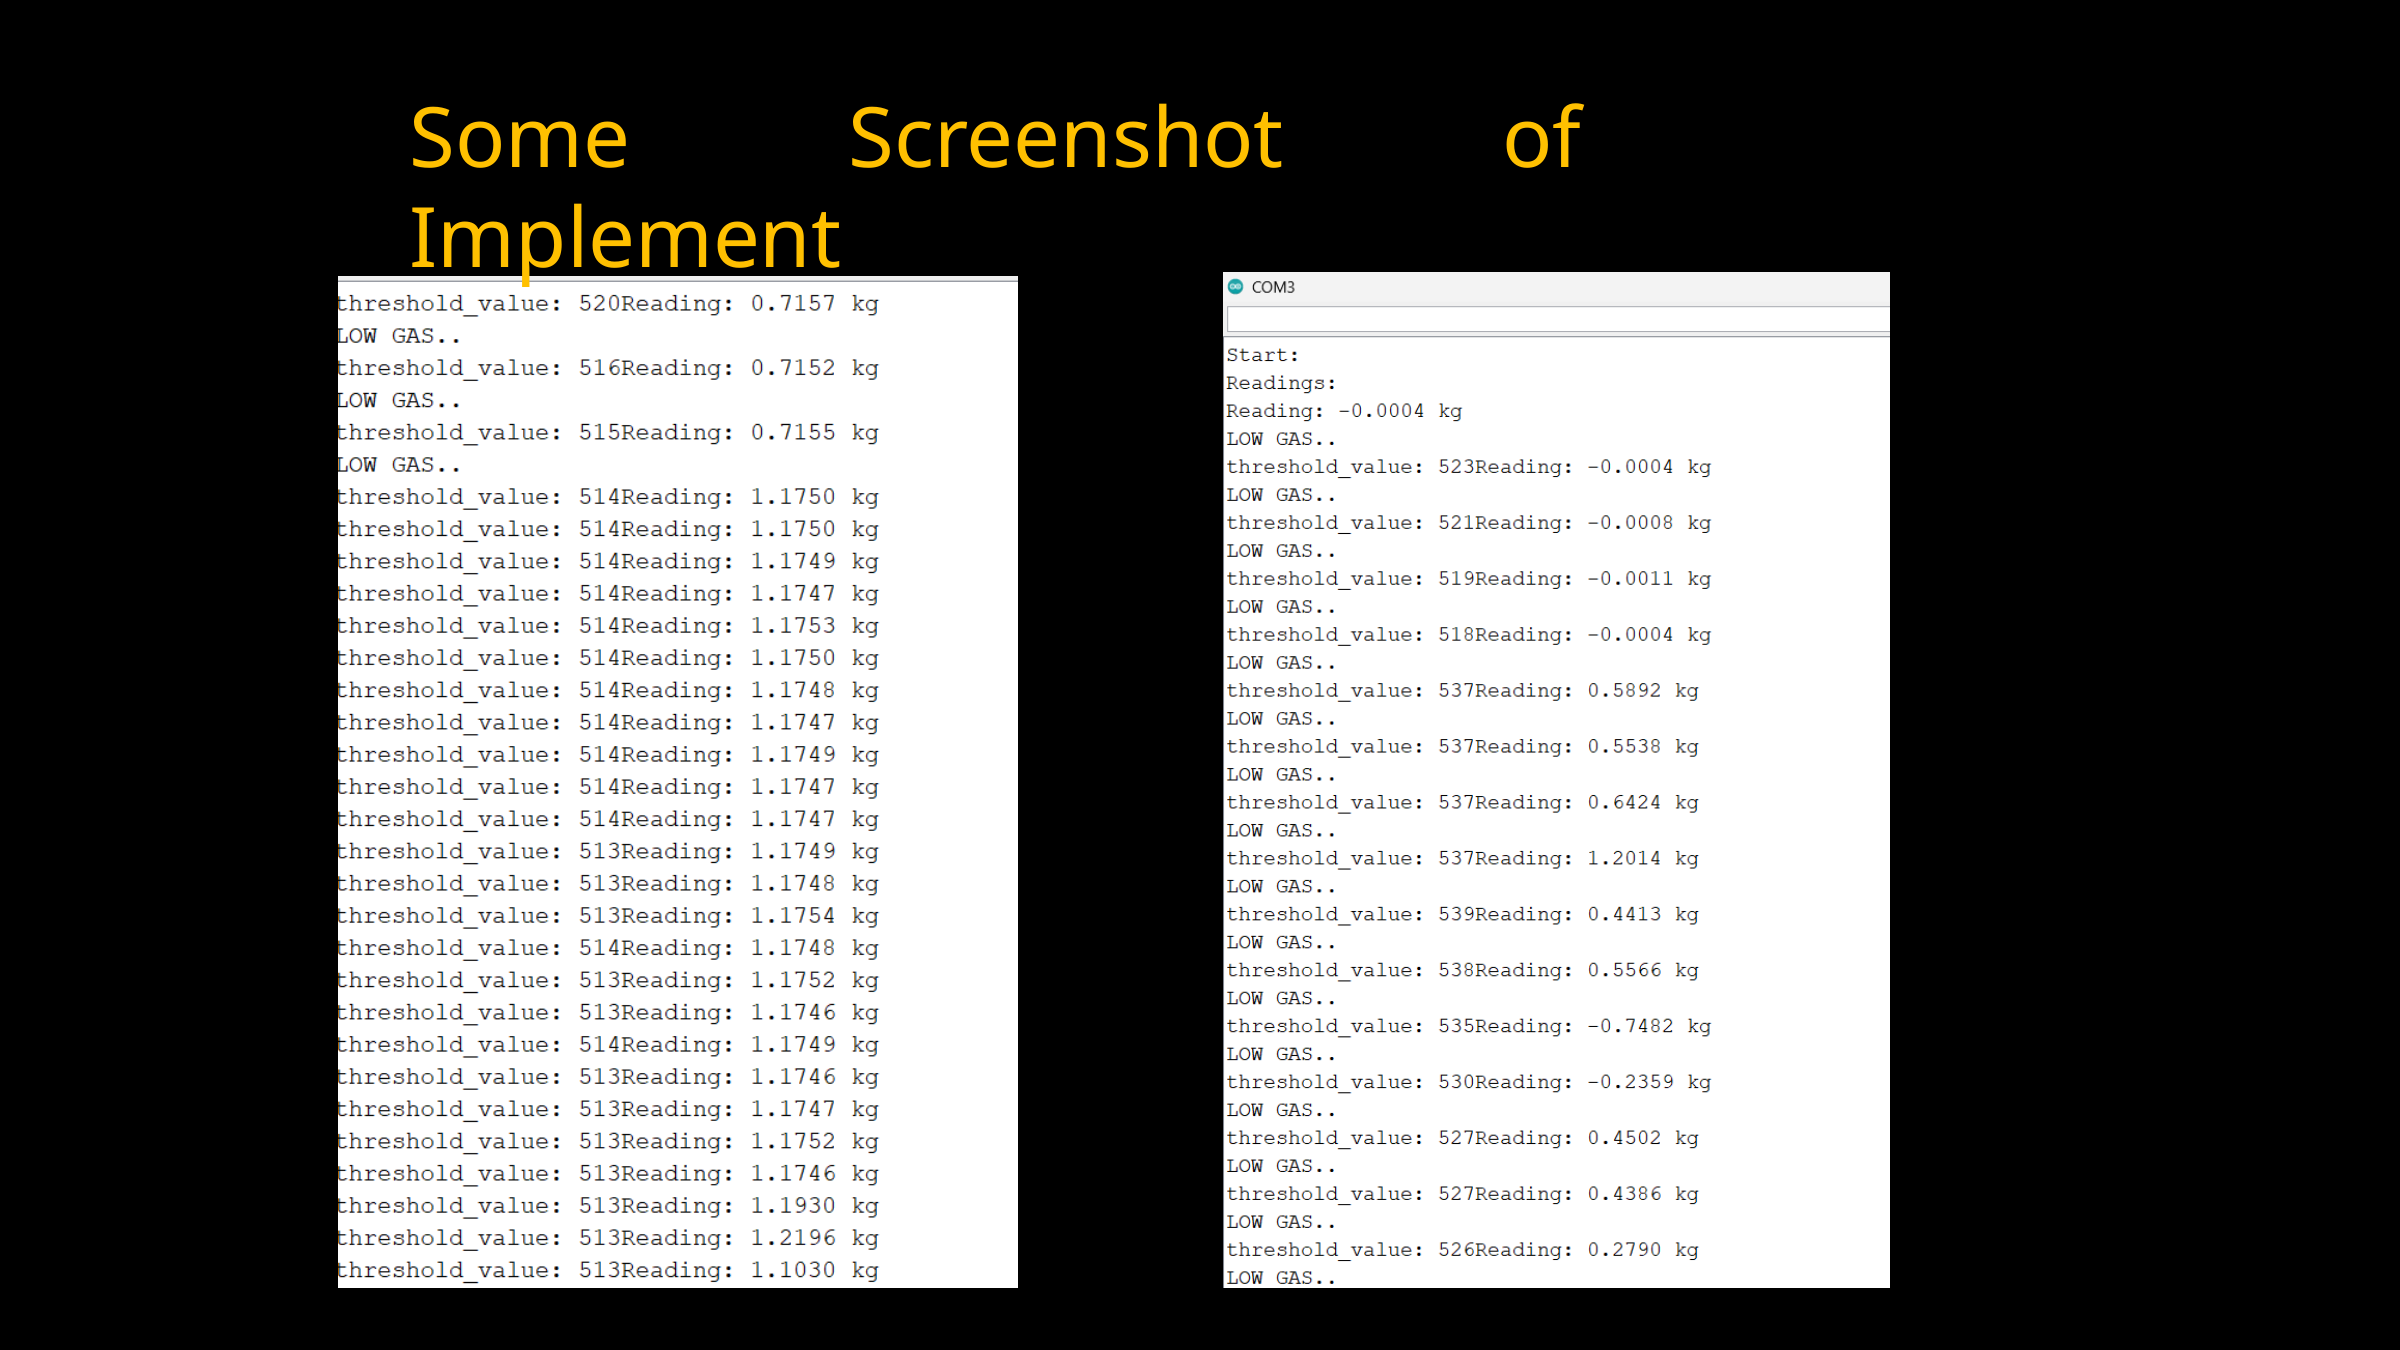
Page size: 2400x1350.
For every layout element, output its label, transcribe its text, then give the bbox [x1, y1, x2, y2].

picture [1223, 272, 1890, 1288]
picture [338, 276, 1018, 1288]
text_box Some Screenshot of Implement [395, 76, 1597, 292]
